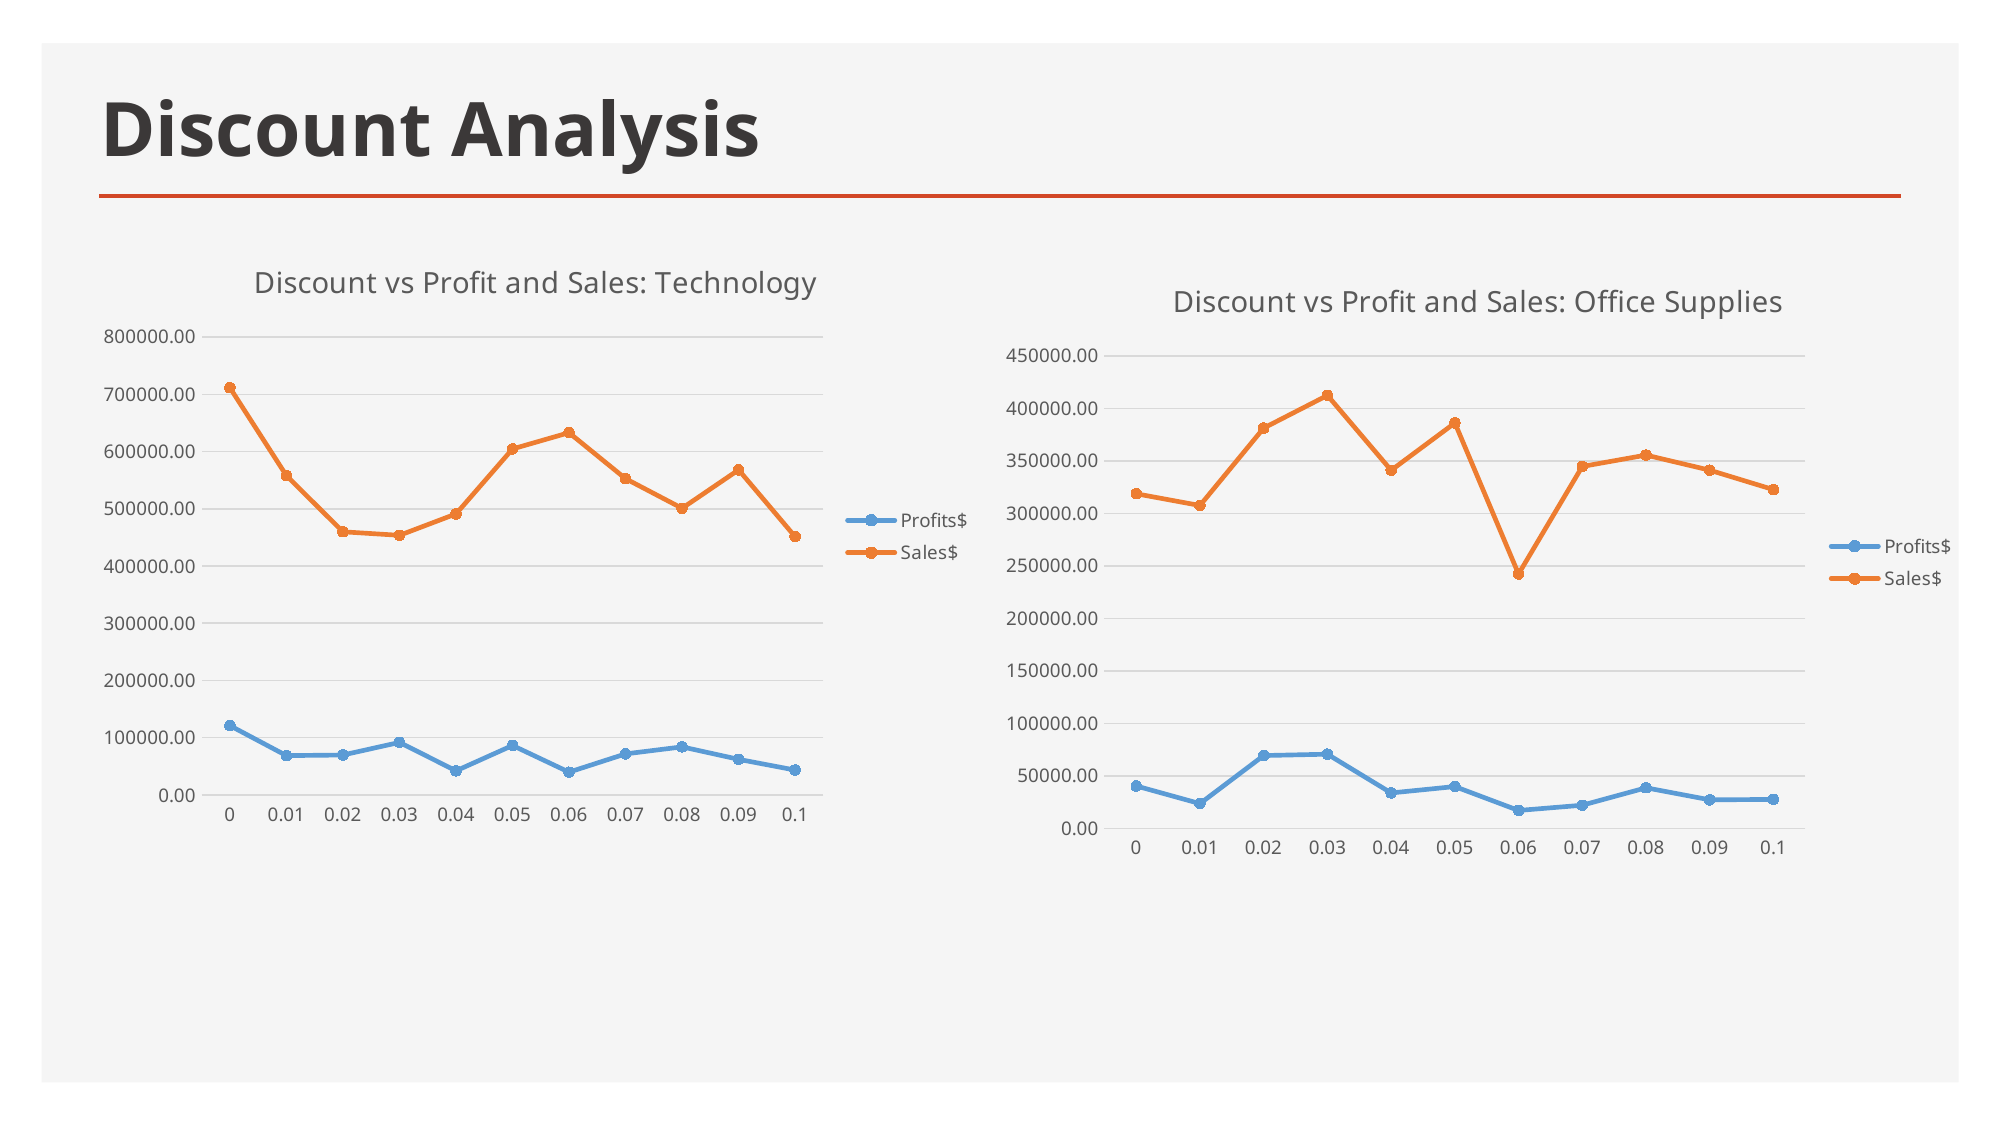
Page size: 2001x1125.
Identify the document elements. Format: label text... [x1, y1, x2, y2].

chart [85, 233, 1971, 874]
title Discount Analysis [85, 15, 1457, 179]
